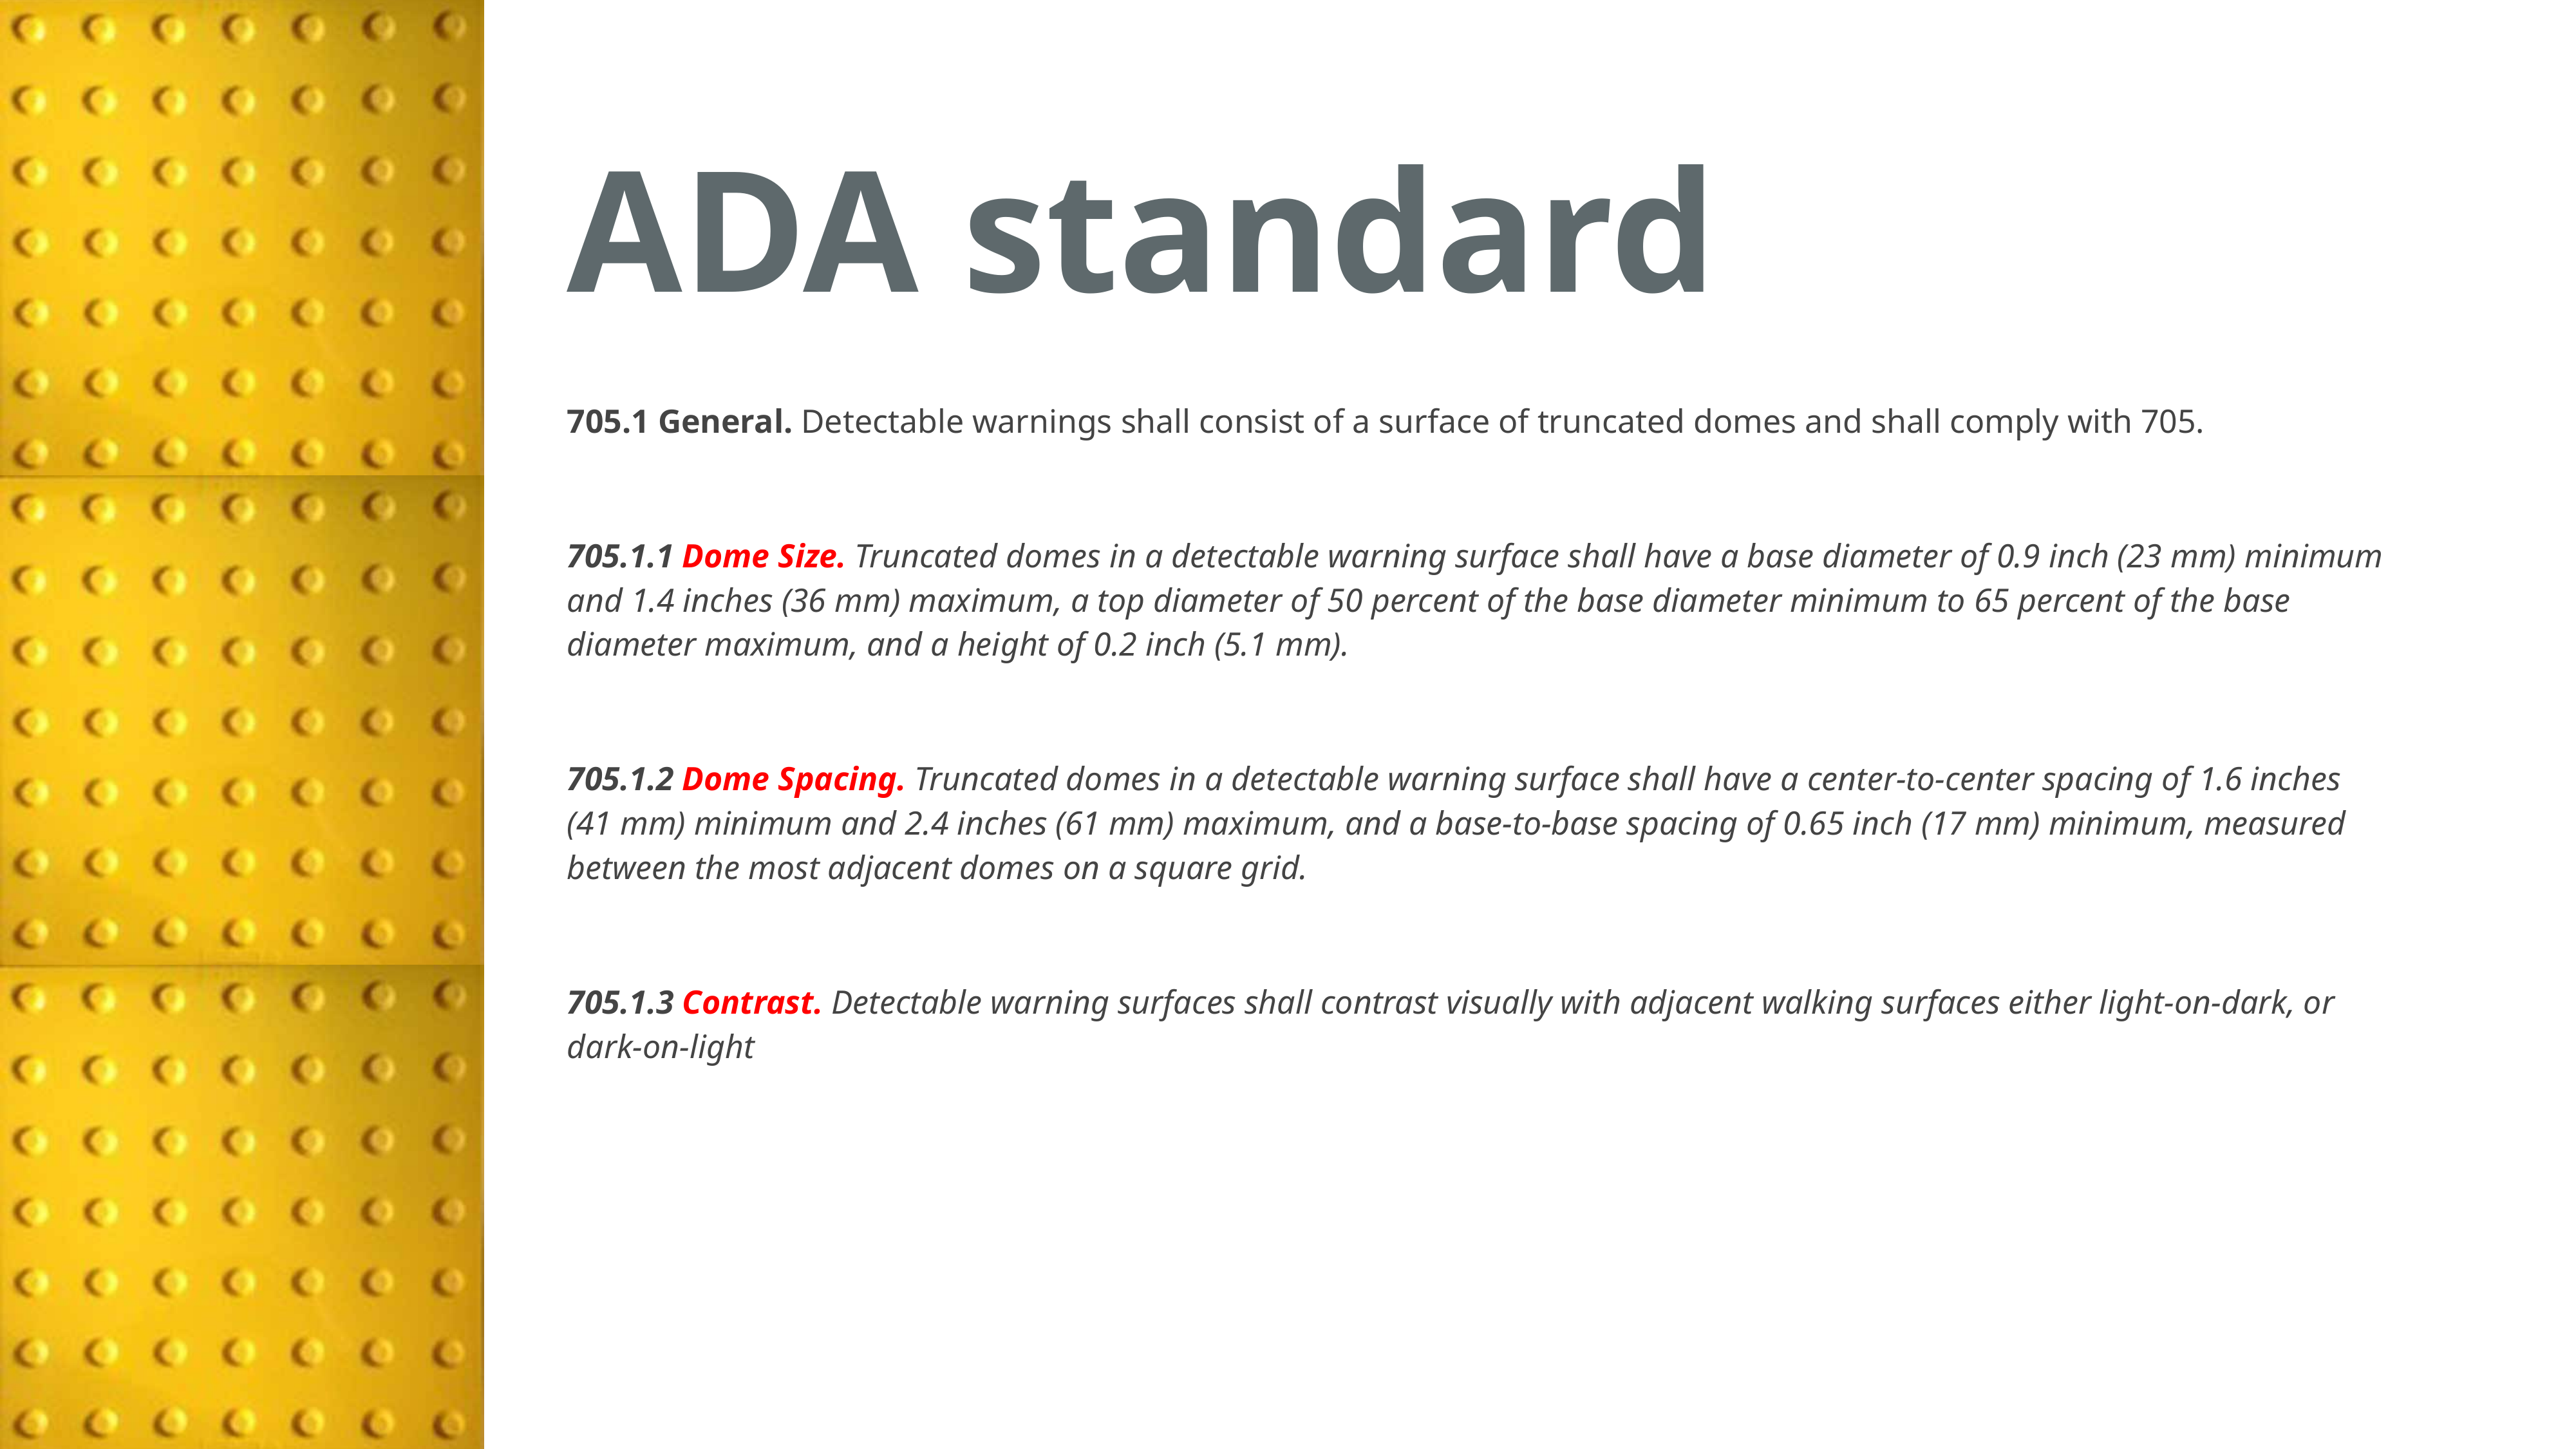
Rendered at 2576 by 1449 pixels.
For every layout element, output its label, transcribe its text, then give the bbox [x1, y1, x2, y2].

text_box ADA standard [557, 119, 2449, 247]
text_box 705.1 General. Detectable warnings shall consist of a surface of truncated domes and shall comply with 705. 705.1.1 Dome Size. Truncated domes in a detectable warning surface shall have a base diameter of 0.9 inch (23 mm) minimum and 1.4 inches (36 mm) maximum, a top diameter of 50 percent of the base diameter minimum to 65 percent of the base diameter maximum, and a height of 0.2 inch (5.1 mm). 705.1.2 Dome Spacing. Truncated domes in a detectable warning surface shall have a center-to-center spacing of 1.6 inches (41 mm) minimum and 2.4 inches (61 mm) maximum, and a base-to-base spacing of 0.65 inch (17 mm) minimum, measured between the most adjacent domes on a square grid. 705.1.3 Contrast. Detectable warning surfaces shall contrast visually with adjacent walking surfaces either light-on-dark, or dark-on-light [557, 390, 2396, 1416]
picture [0, 0, 484, 1449]
